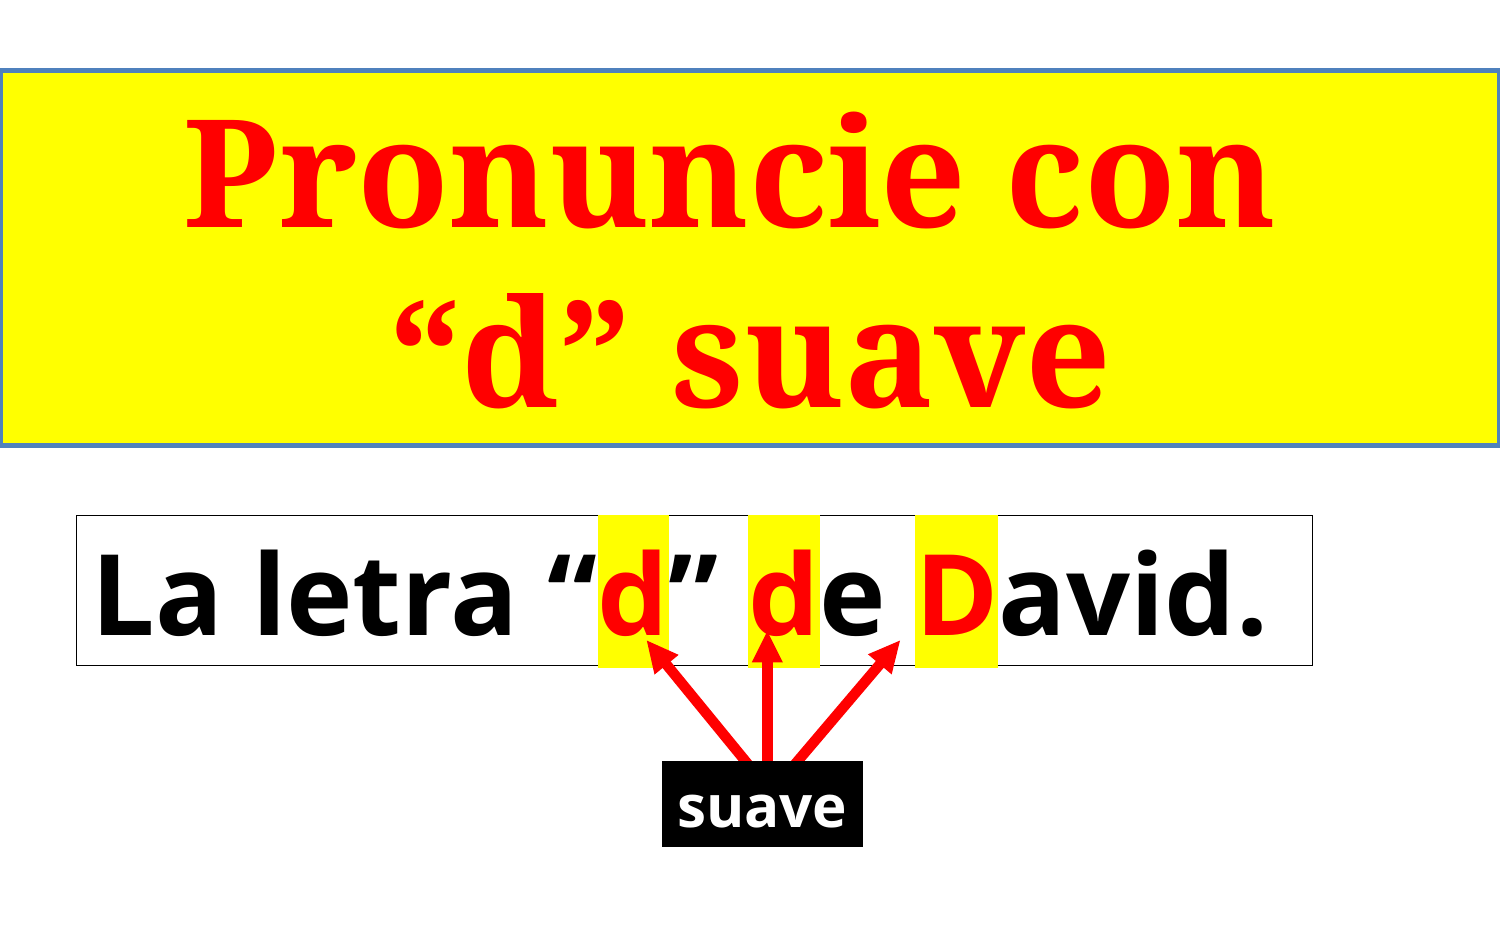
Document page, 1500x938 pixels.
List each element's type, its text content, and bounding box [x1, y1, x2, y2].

text_box La letra “d” de David. [80, 515, 1309, 666]
text_box Pronuncie con “d” suave [0, 70, 1500, 446]
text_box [646, 640, 752, 769]
text_box suave [662, 761, 863, 847]
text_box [792, 640, 900, 768]
